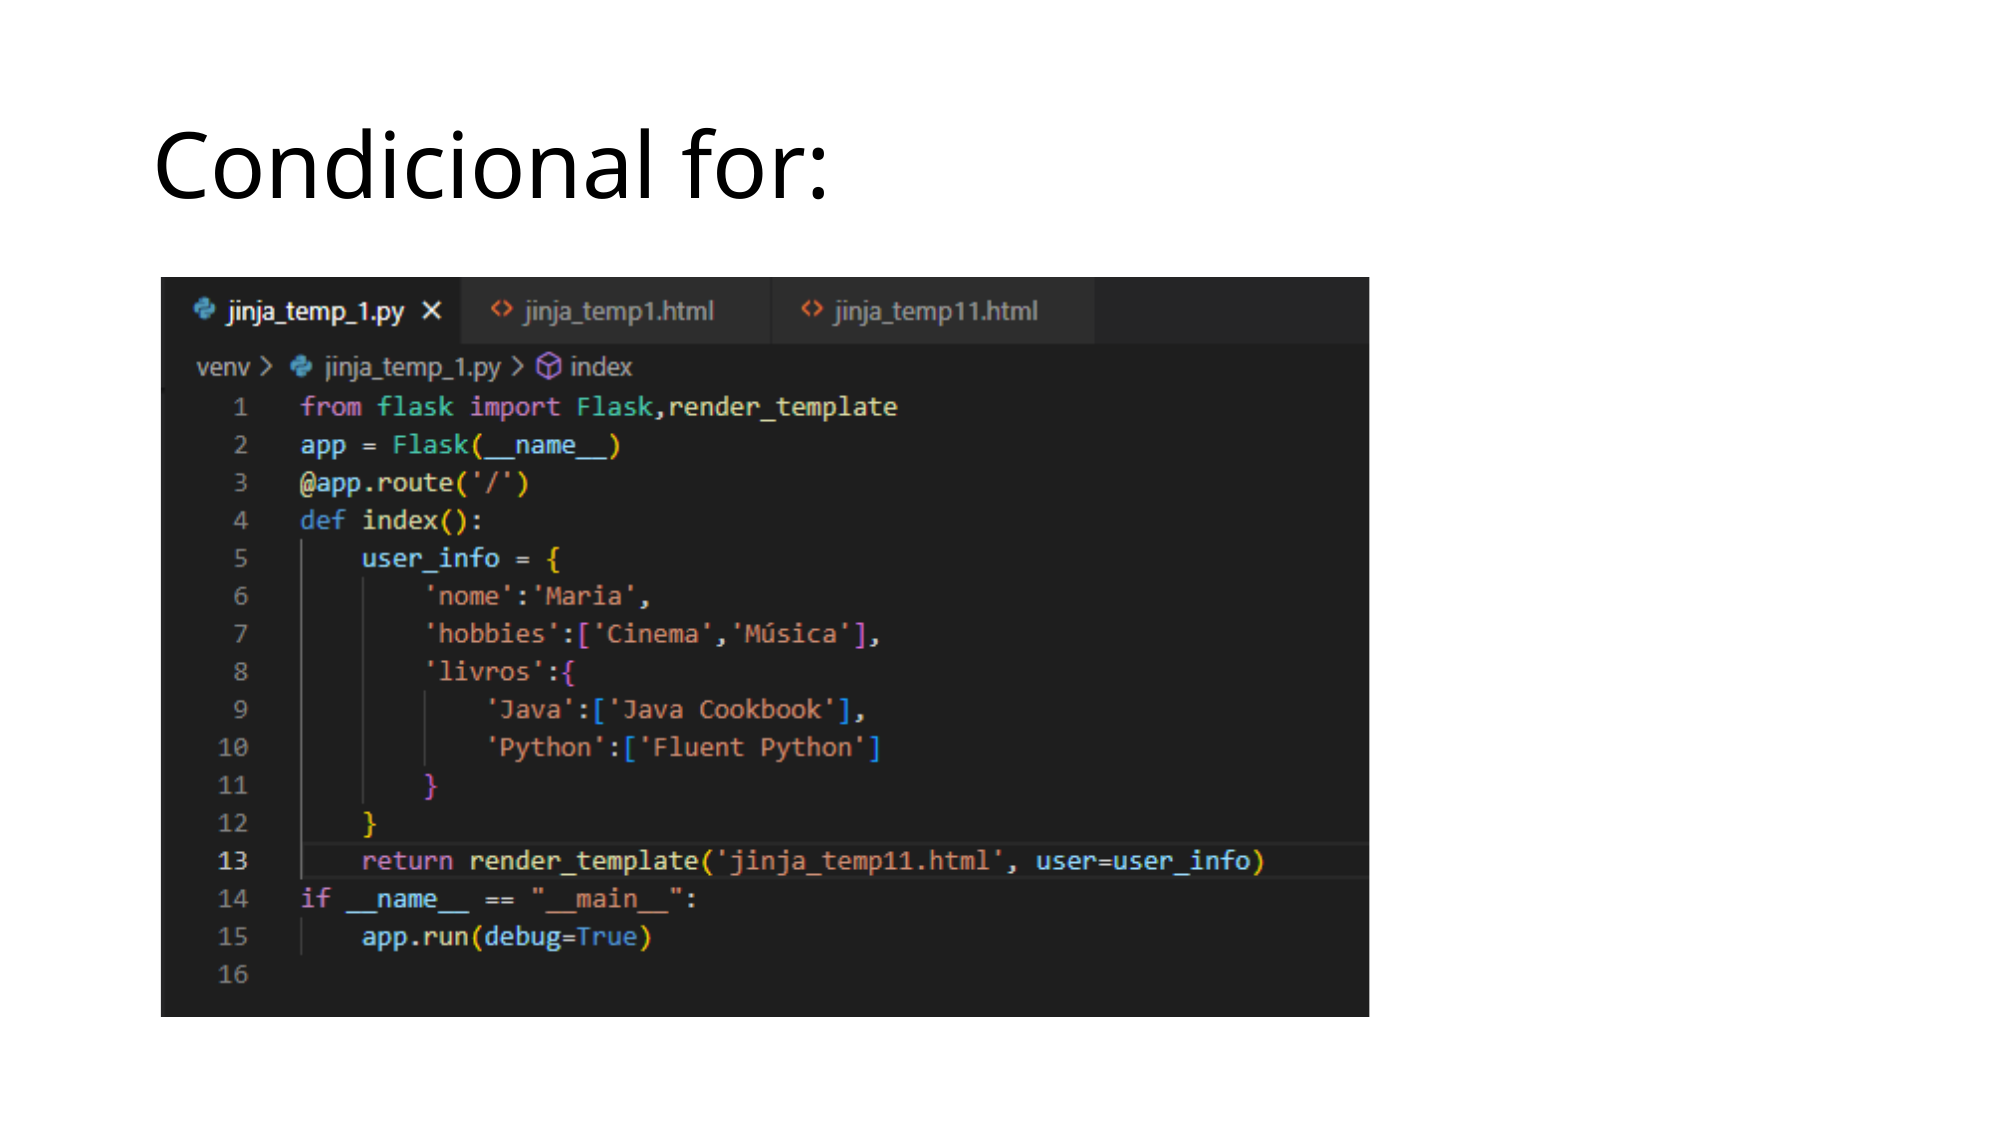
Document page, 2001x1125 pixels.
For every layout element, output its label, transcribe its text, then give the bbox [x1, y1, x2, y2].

picture [160, 277, 1370, 1017]
title Condicional for: [137, 59, 1863, 278]
